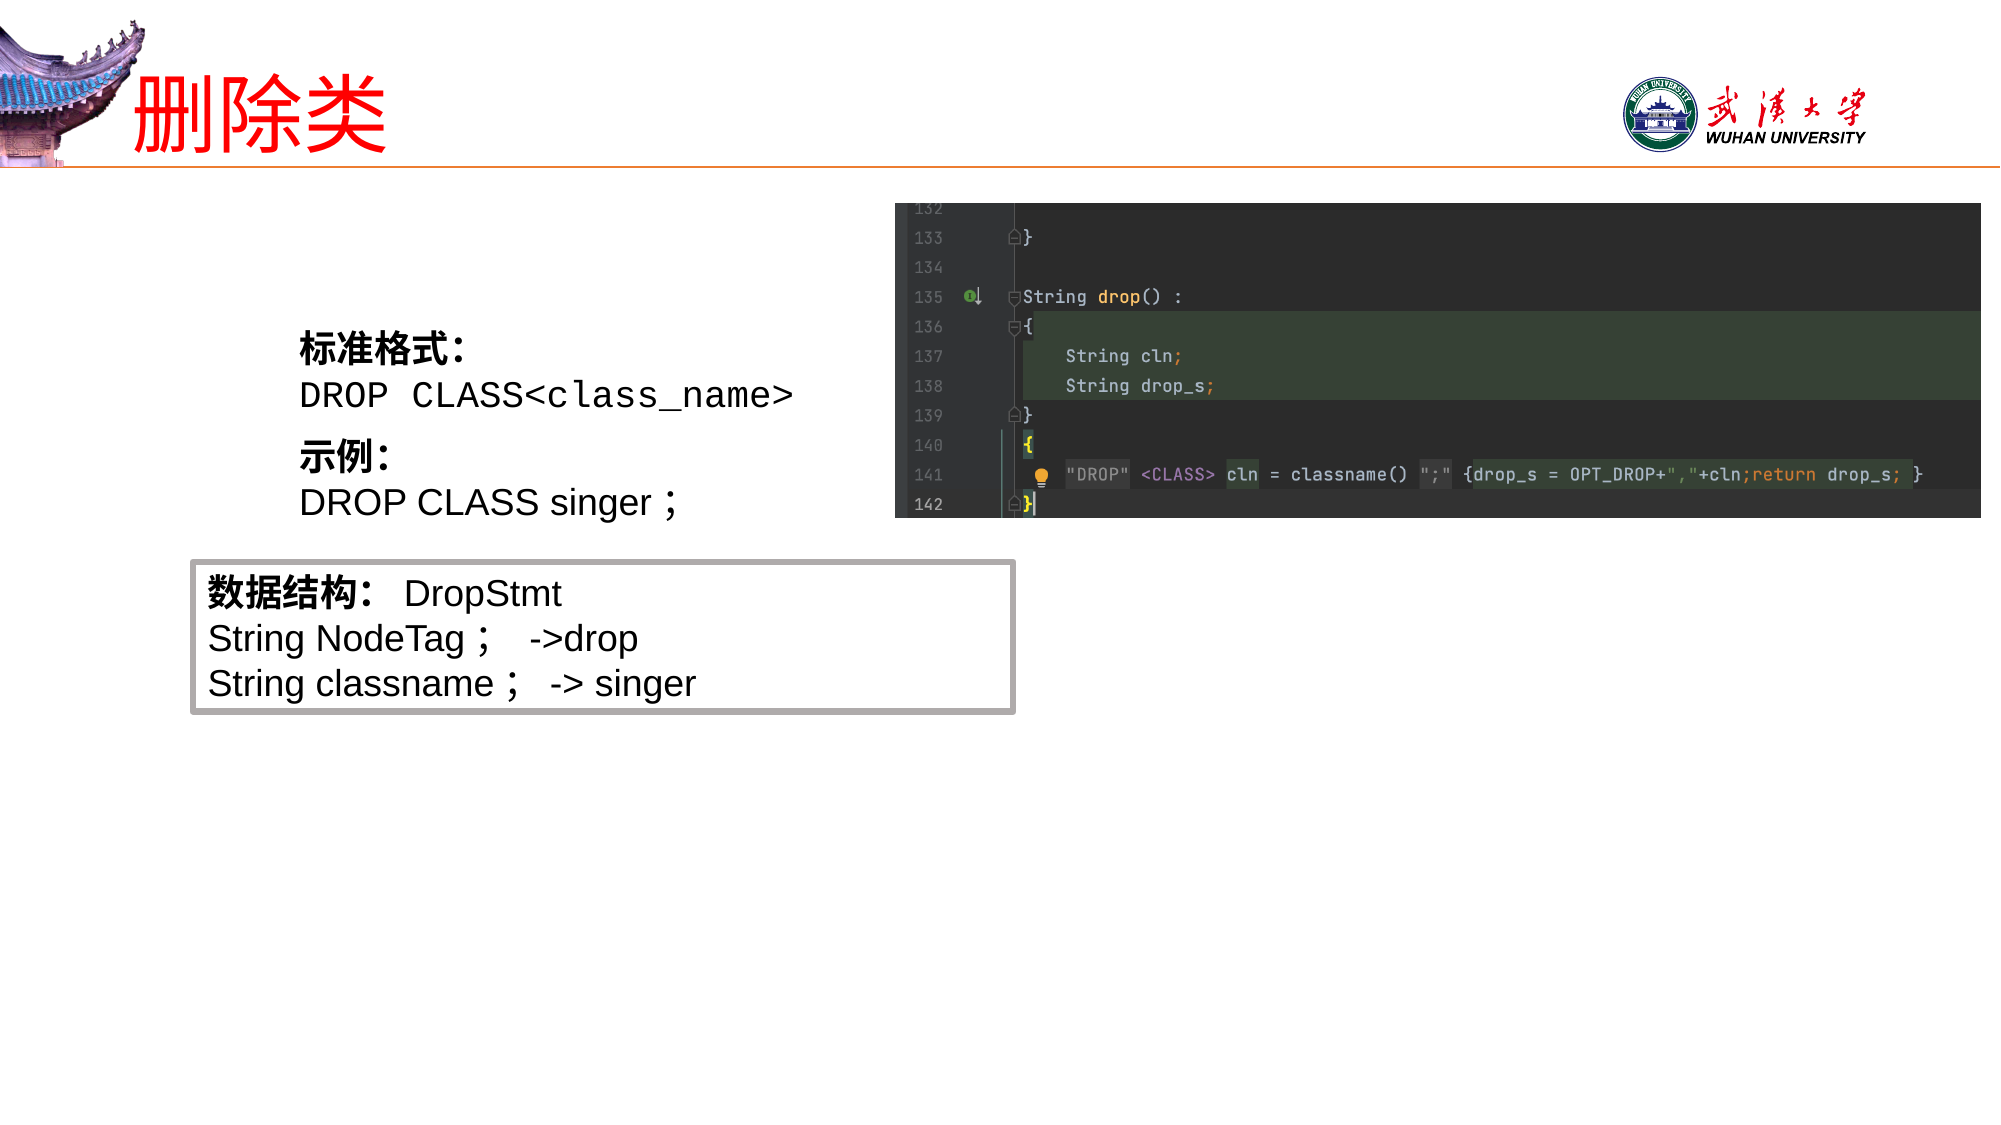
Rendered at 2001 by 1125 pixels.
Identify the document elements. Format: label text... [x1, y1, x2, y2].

picture [0, 9, 158, 167]
picture [895, 203, 1981, 518]
text_box 示例： DROP CLASS singer； [284, 425, 855, 531]
title 删除类 [131, 64, 1604, 174]
text_box 数据结构：DropStmt String NodeTag； ->drop String classname；-> singer [192, 561, 1014, 712]
text_box 标准格式： DROP CLASS<class_name> [284, 317, 895, 423]
